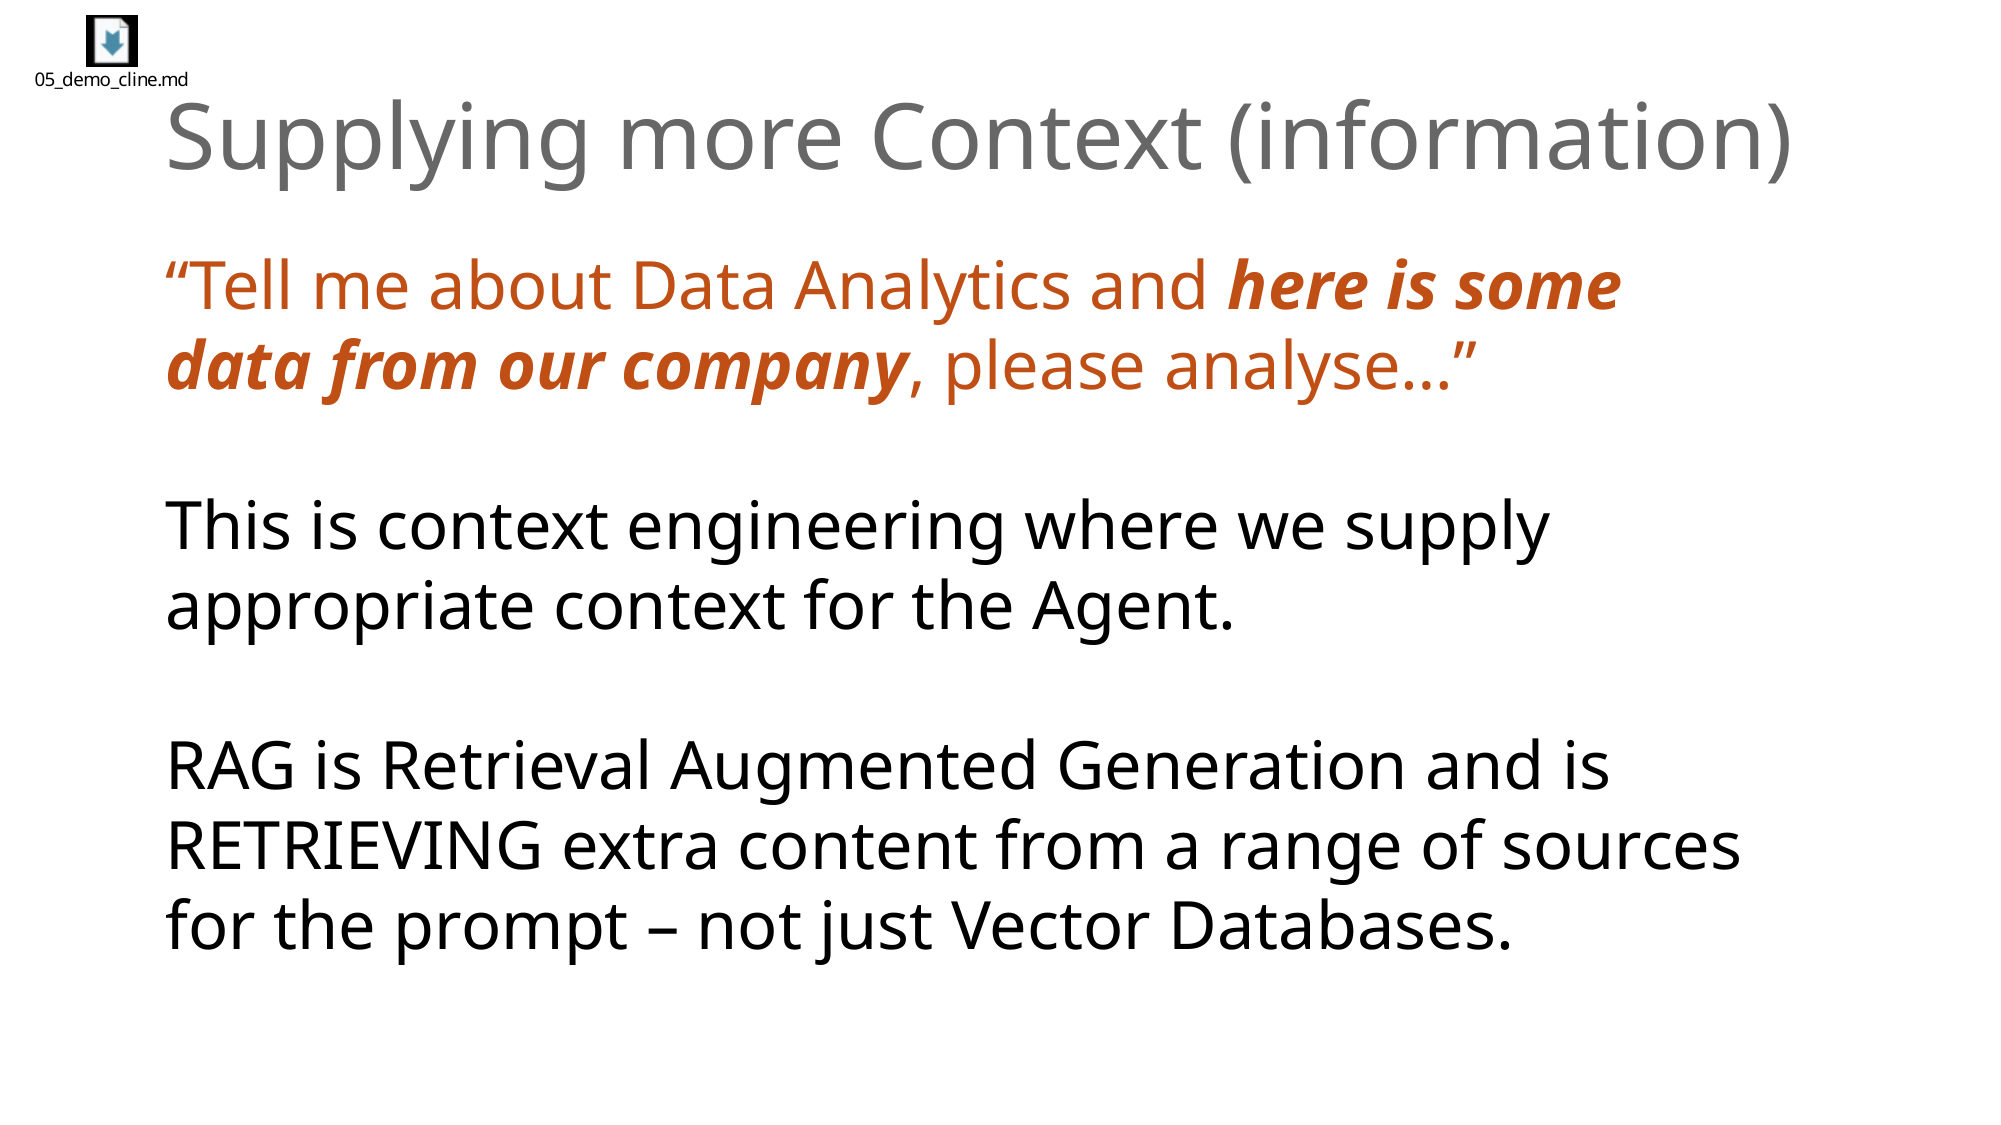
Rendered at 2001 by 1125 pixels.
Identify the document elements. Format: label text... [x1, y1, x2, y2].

text_box “Tell me about Data Analytics and here is some data from our company, please analyse…” This is context engineering where we supply appropriate context for the Agent. RAG is Retrieval Augmented Generation and is RETRIEVING extra content from a range of sources for the prompt – not just Vector Databases. [150, 235, 1785, 971]
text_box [14, 14, 210, 101]
title Supplying more Context (information) [150, 31, 1876, 249]
